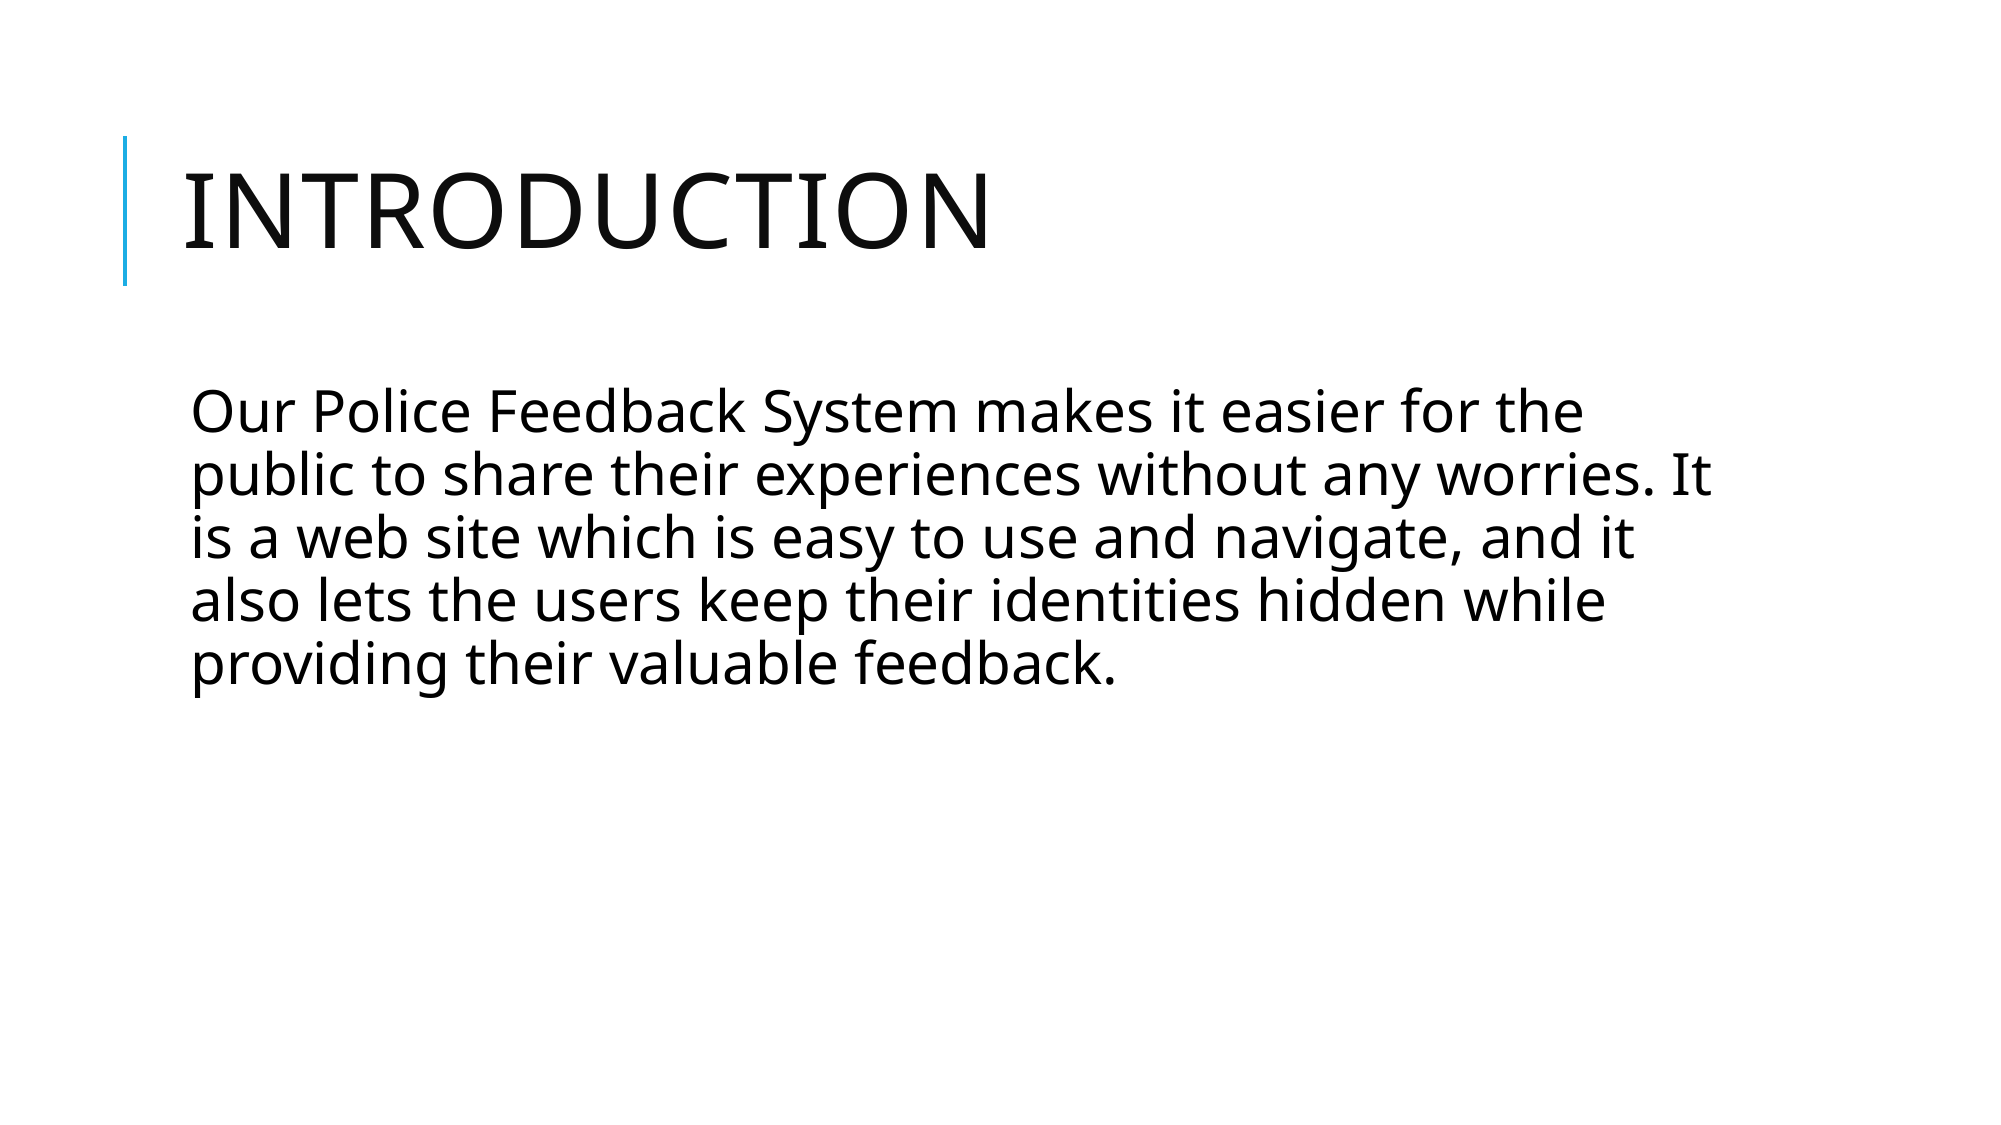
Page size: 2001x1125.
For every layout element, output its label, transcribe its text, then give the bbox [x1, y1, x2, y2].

title INTRODUCTION [168, 96, 1763, 342]
list Our Police Feedback System makes it easier for the public to share their experiences without any worries. It is a web site which is easy to use and navigate, and it also lets the users keep their identities hidden while providing their valuable feedback. [168, 375, 1763, 1035]
